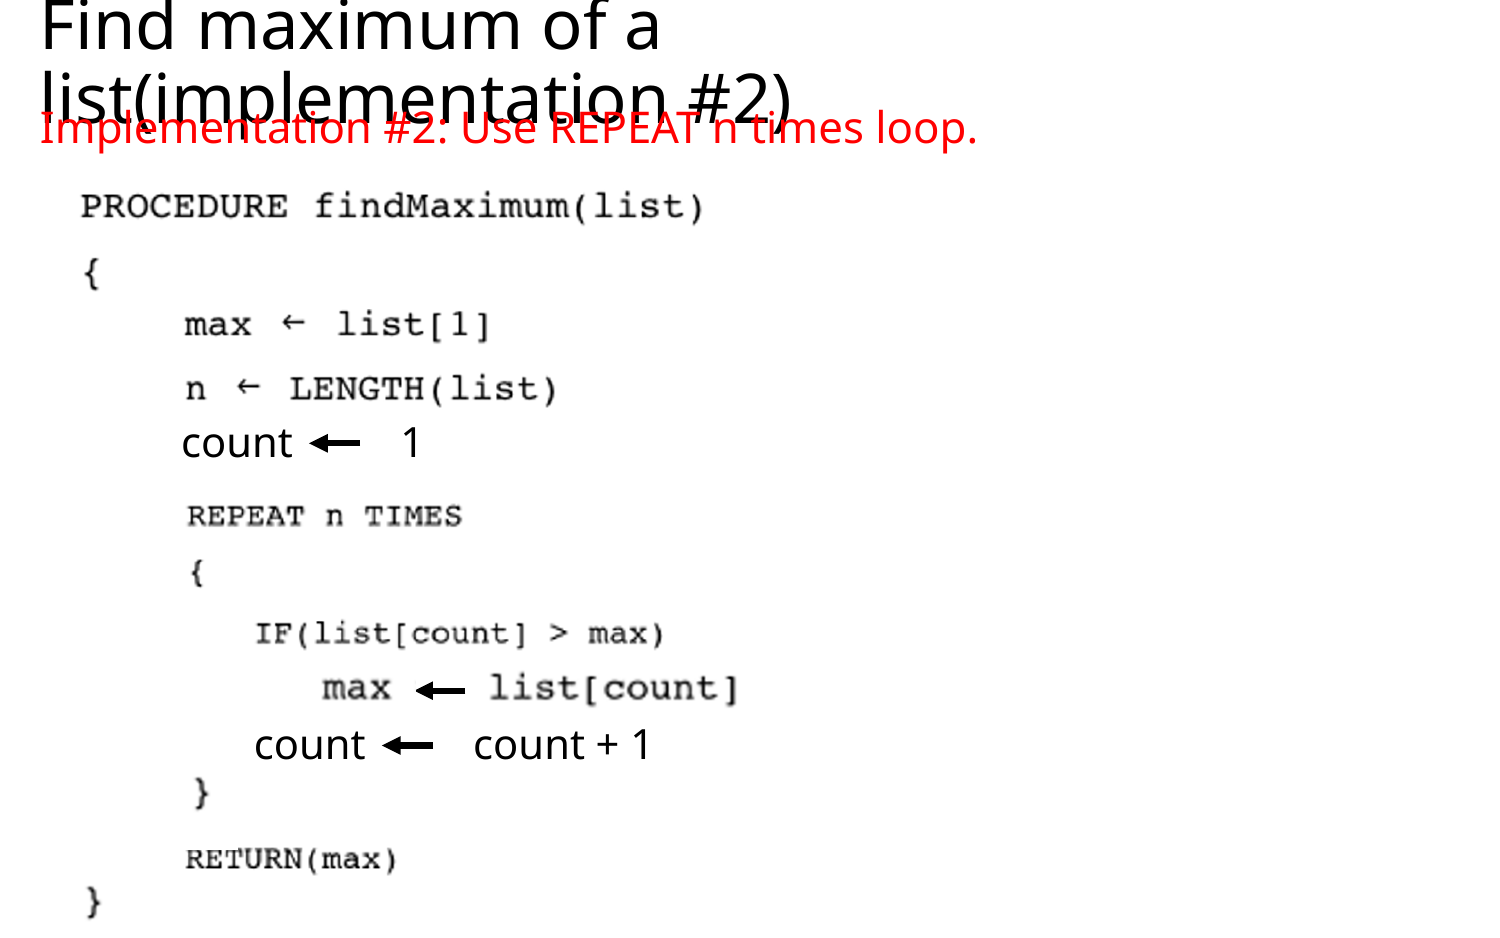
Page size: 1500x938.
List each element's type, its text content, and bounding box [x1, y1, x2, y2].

text_box count 1 [166, 424, 443, 474]
list Implementation #2: Use REPEAT n times loop. [25, 98, 1465, 919]
picture [143, 484, 762, 730]
picture [160, 760, 435, 890]
picture [45, 161, 750, 424]
text_box count count + 1 [239, 710, 688, 776]
picture [58, 869, 130, 938]
title Find maximum of a list(implementation #2) [25, 11, 1319, 98]
